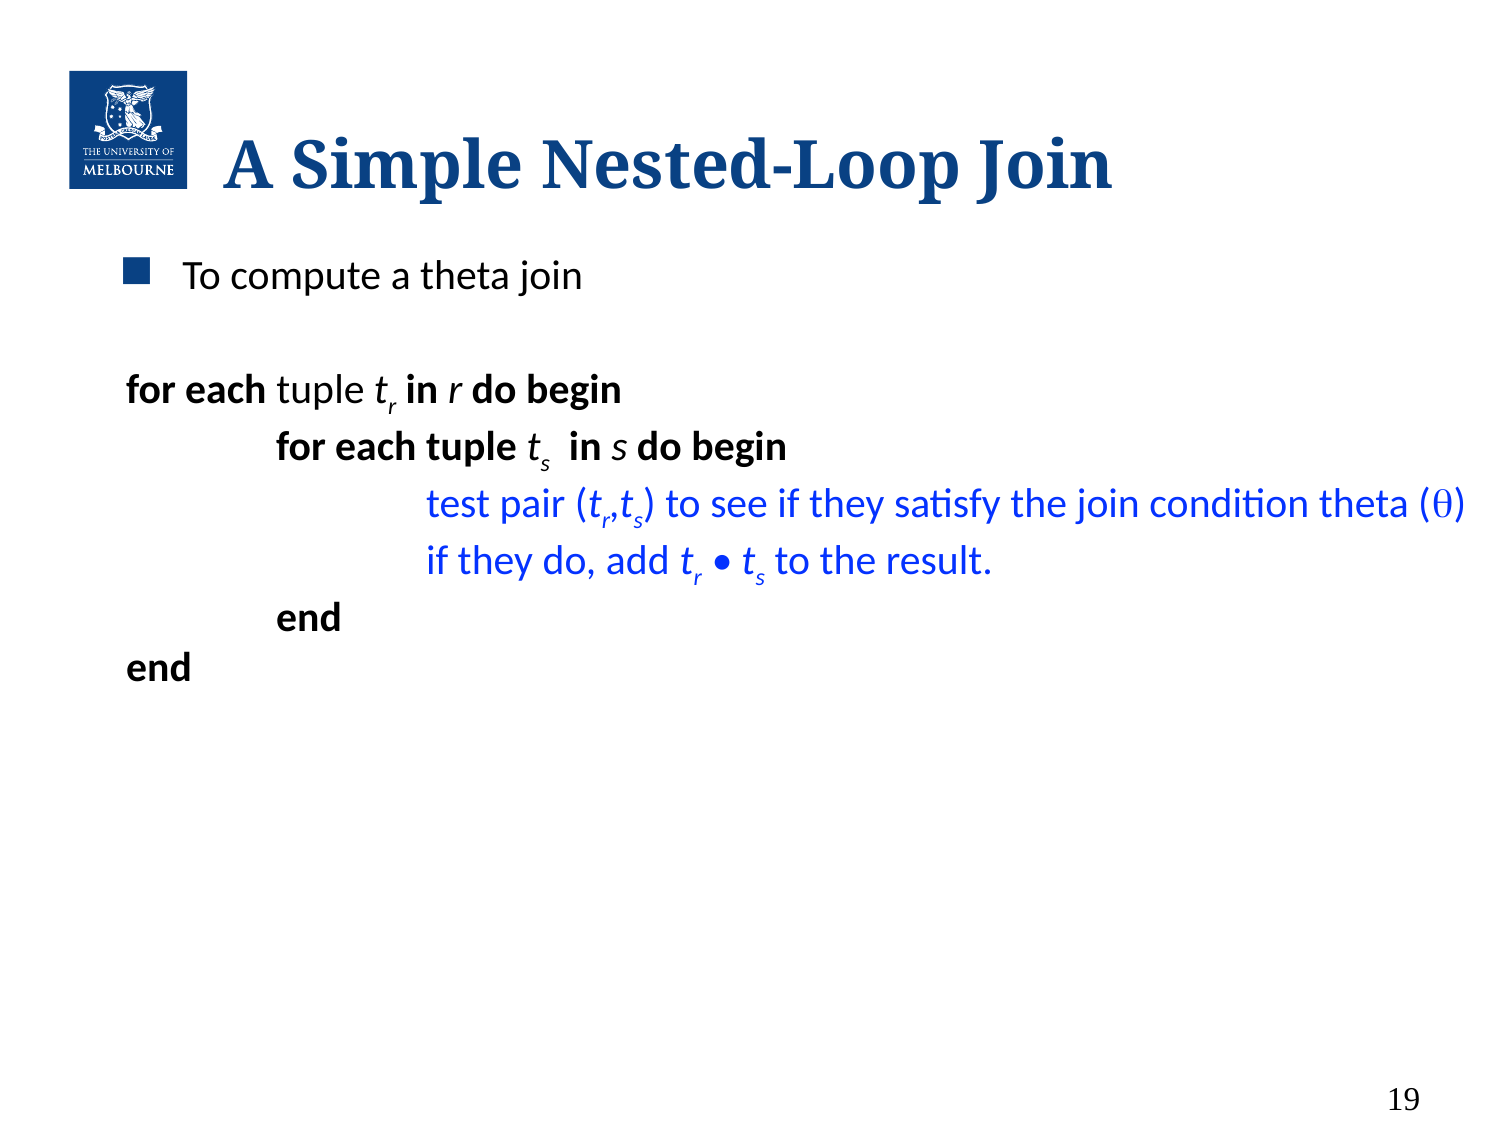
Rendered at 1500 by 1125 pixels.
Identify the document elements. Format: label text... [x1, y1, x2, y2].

list To compute a theta join for each tuple tr in r do begin for each tuple ts in s do begin test pair (tr,ts) to see if they satisfy the join condition theta () if they do, add tr • ts to the result. end end [111, 175, 1500, 894]
title A Simple Nested-Loop Join [208, 64, 1443, 175]
